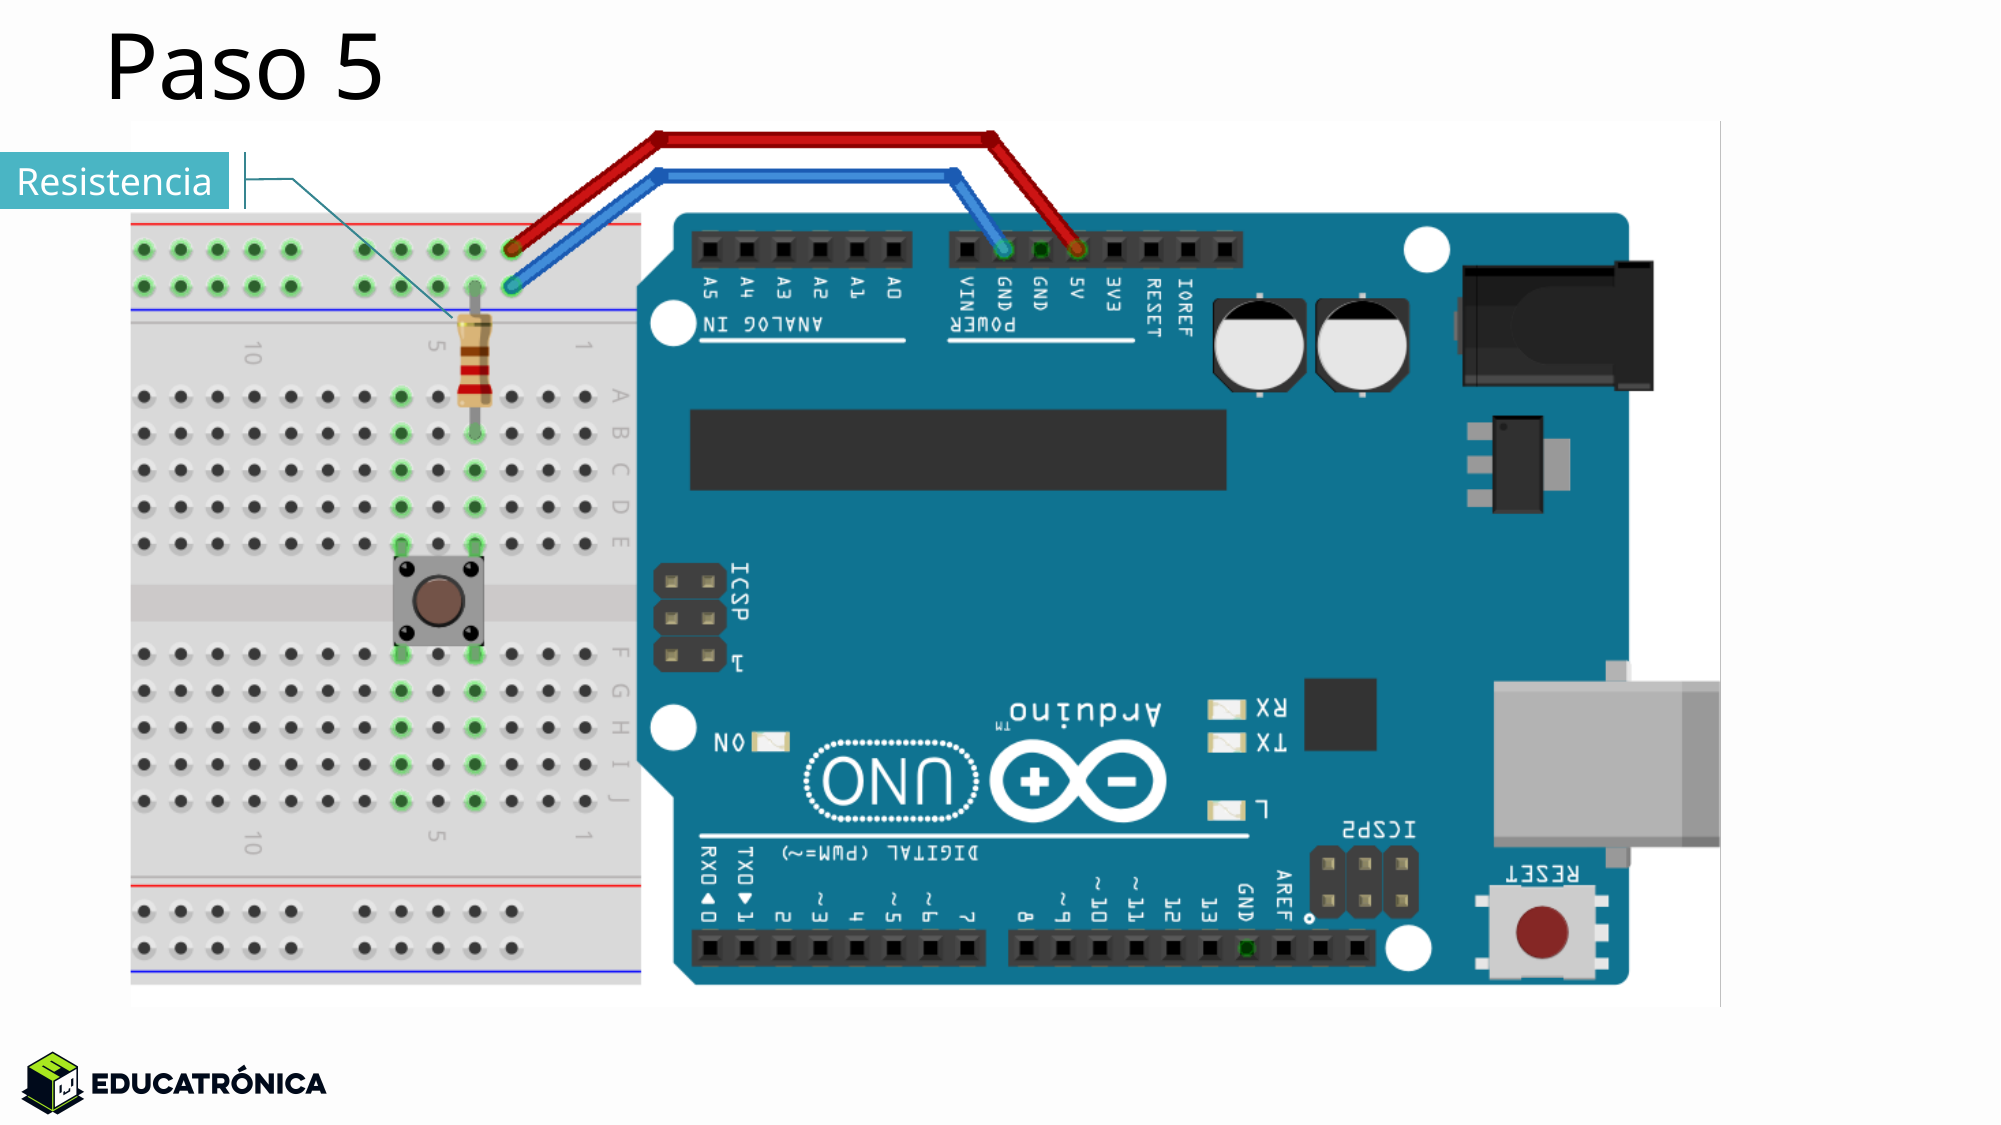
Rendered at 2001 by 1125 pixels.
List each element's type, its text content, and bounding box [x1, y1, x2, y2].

picture [19, 1048, 330, 1118]
text_box Resistencia [0, 152, 130, 209]
title Paso 5 [88, 7, 1912, 133]
picture [130, 120, 1726, 1007]
